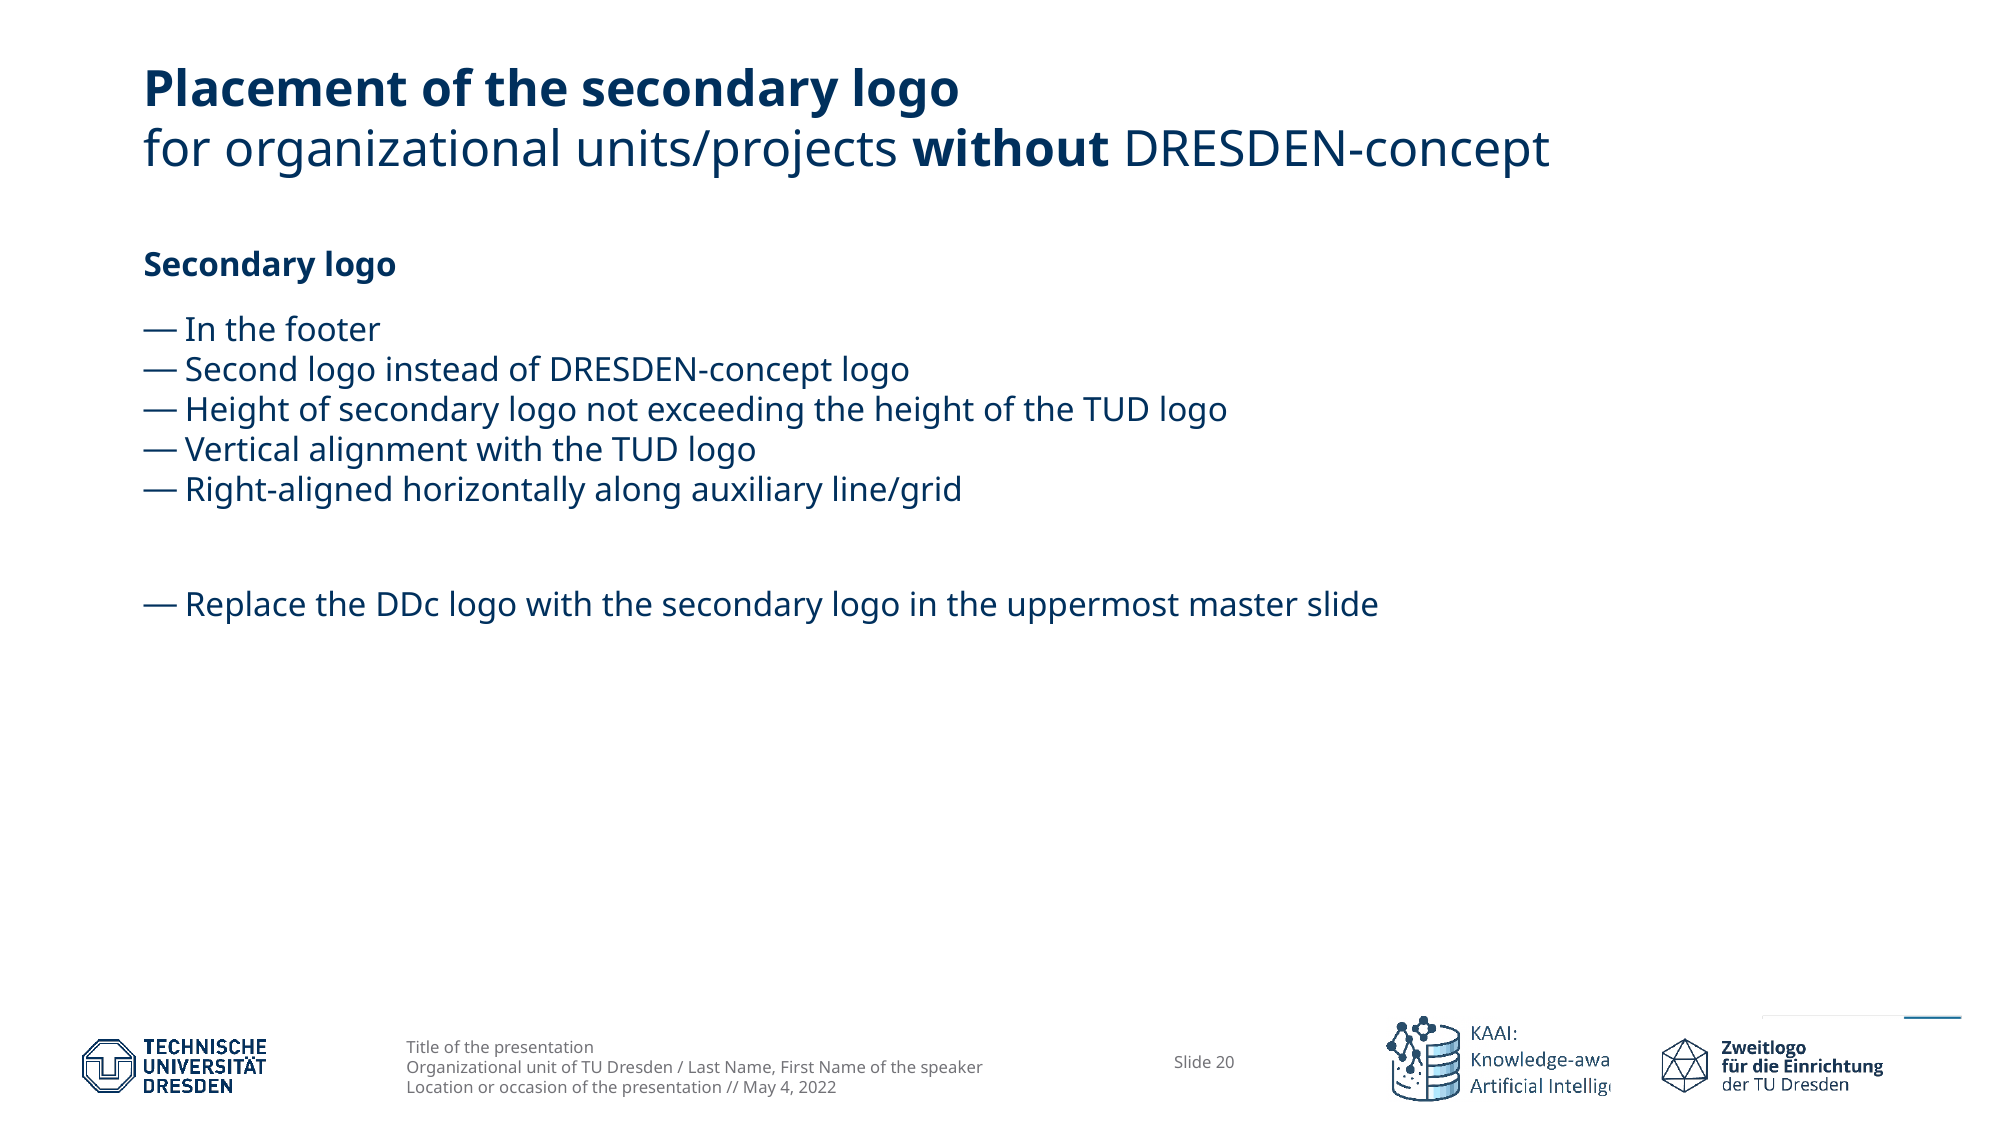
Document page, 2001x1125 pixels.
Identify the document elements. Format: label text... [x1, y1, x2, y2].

picture [82, 1039, 266, 1093]
text_box [1609, 1018, 1968, 1125]
picture [1386, 1016, 1649, 1102]
picture [1660, 1038, 1883, 1093]
title Placement of the secondary logo for organizational units/projects without DRESDEN-concept [143, 56, 1880, 169]
picture [1761, 1014, 1963, 1018]
list Secondary logo In the footer Second logo instead of DRESDEN-concept logo Height of secondary logo not exceeding the height of the TUD logo Vertical alignment with the TUD logo Right-aligned horizontally along auxiliary line/grid Replace the DDc logo with the secondary logo in the uppermost master slide [143, 243, 1880, 957]
